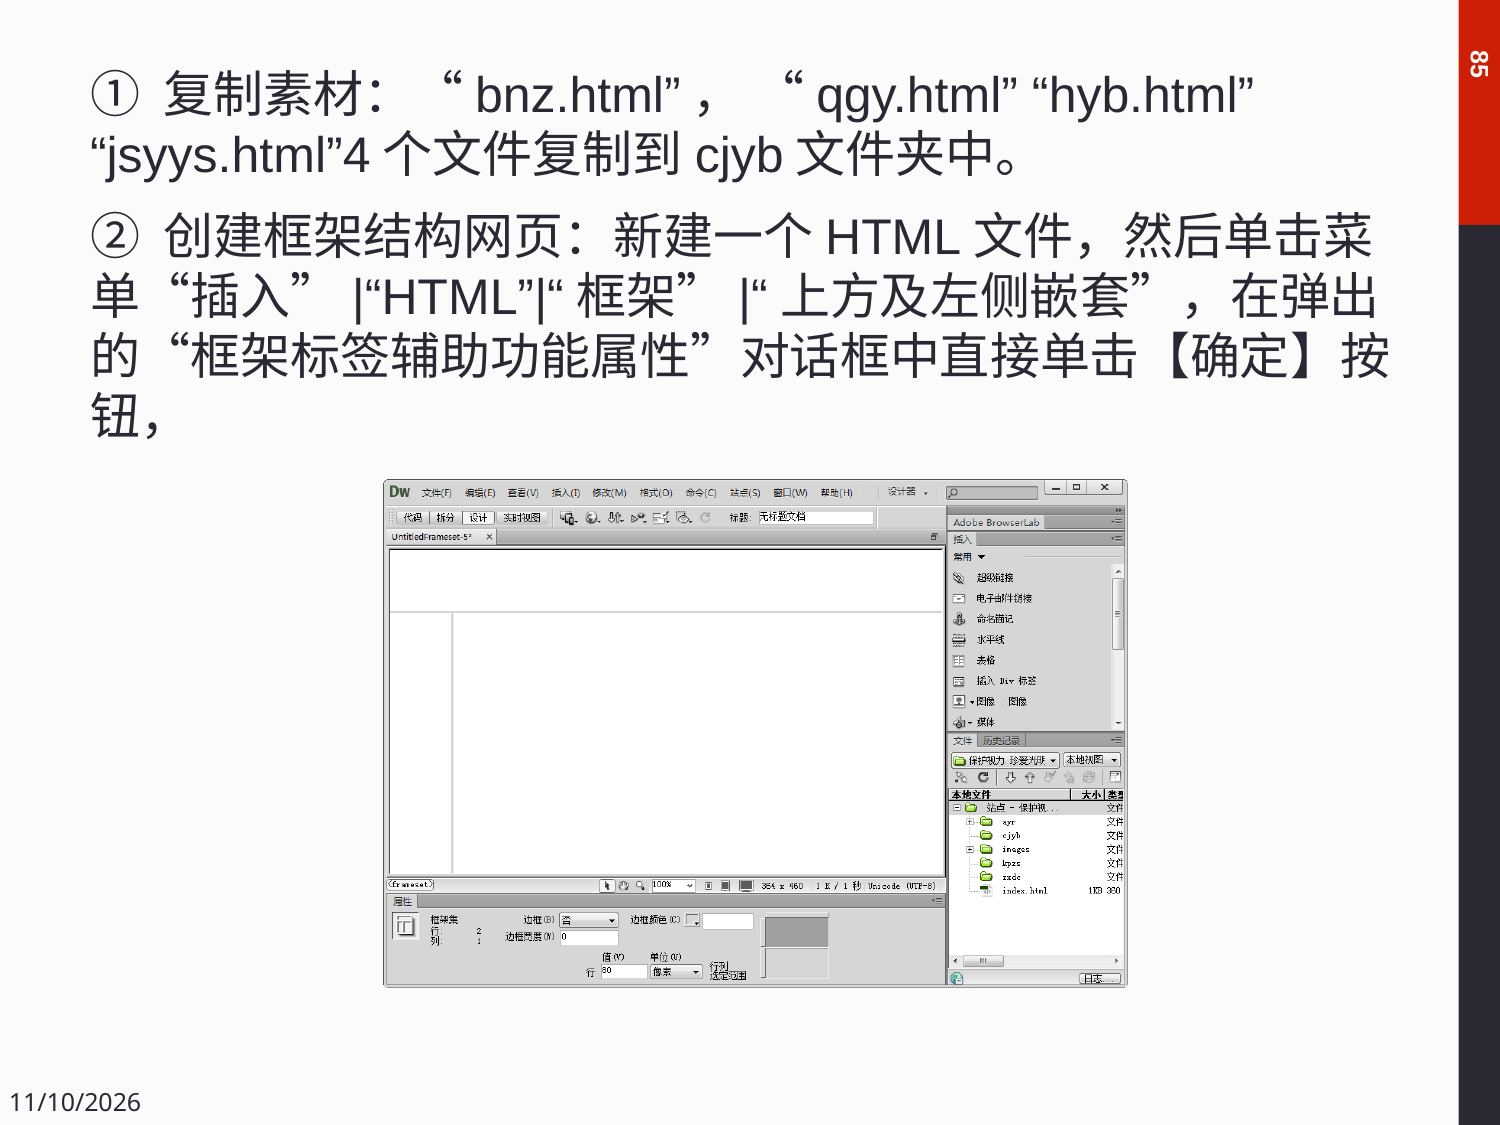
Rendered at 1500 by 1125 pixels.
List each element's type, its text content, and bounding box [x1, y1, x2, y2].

slide_number 85 [1450, 15, 1500, 114]
picture [383, 479, 1129, 989]
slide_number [0, 1070, 183, 1121]
list ① 复制素材：“bnz.html”， “qgy.html” “hyb.html” “jsyys.html”4个文件复制到cjyb文件夹中。 ② 创建框架结构网页：新建一个HTML文件，然后单击菜单“插入”|“HTML”|“框架”|“上方及左侧嵌套”，在弹出的“框架标签辅助功能属性”对话框中直接单击【确定】按钮， [75, 54, 1412, 1024]
